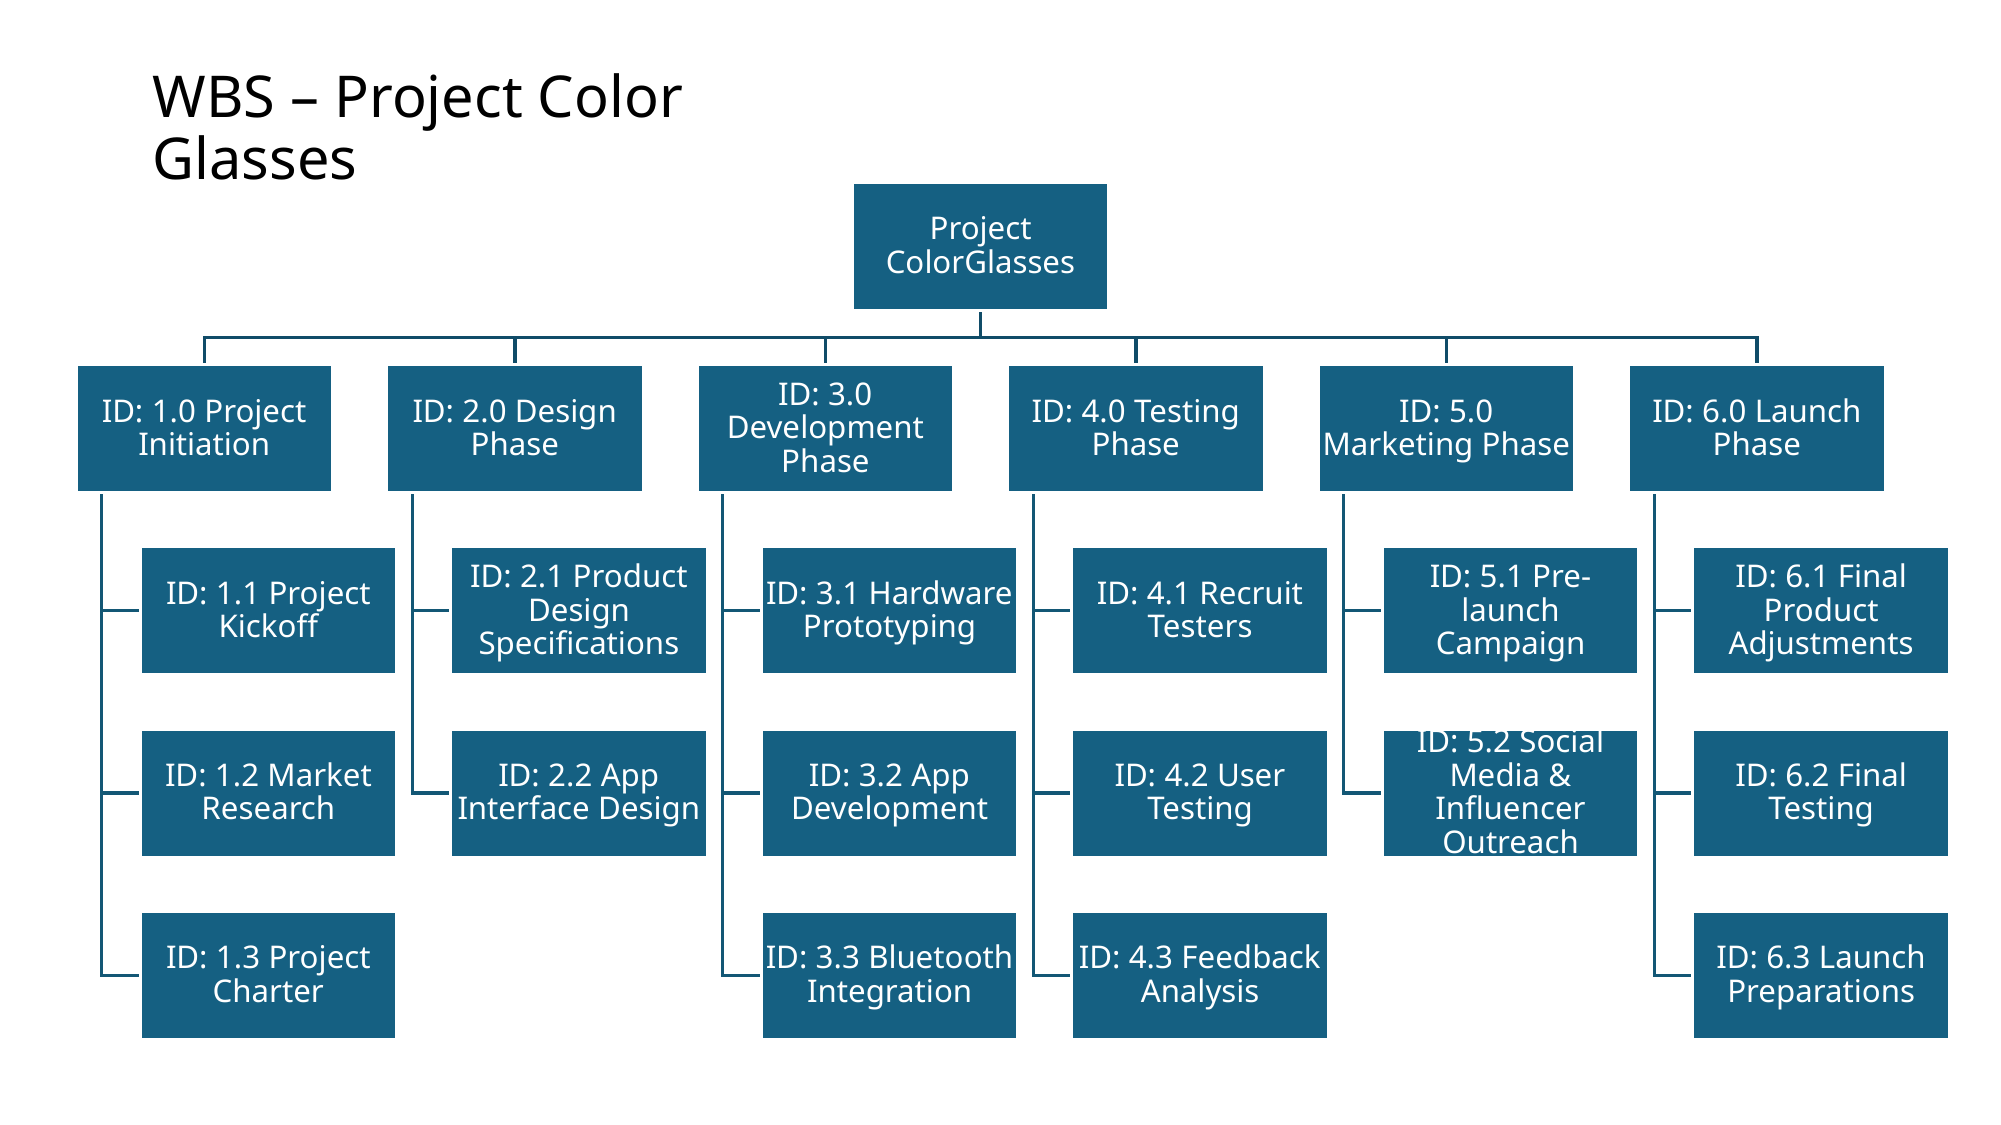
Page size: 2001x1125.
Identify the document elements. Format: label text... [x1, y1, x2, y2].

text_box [74, 96, 1951, 1125]
title WBS – Project Color Glasses [137, 59, 754, 96]
